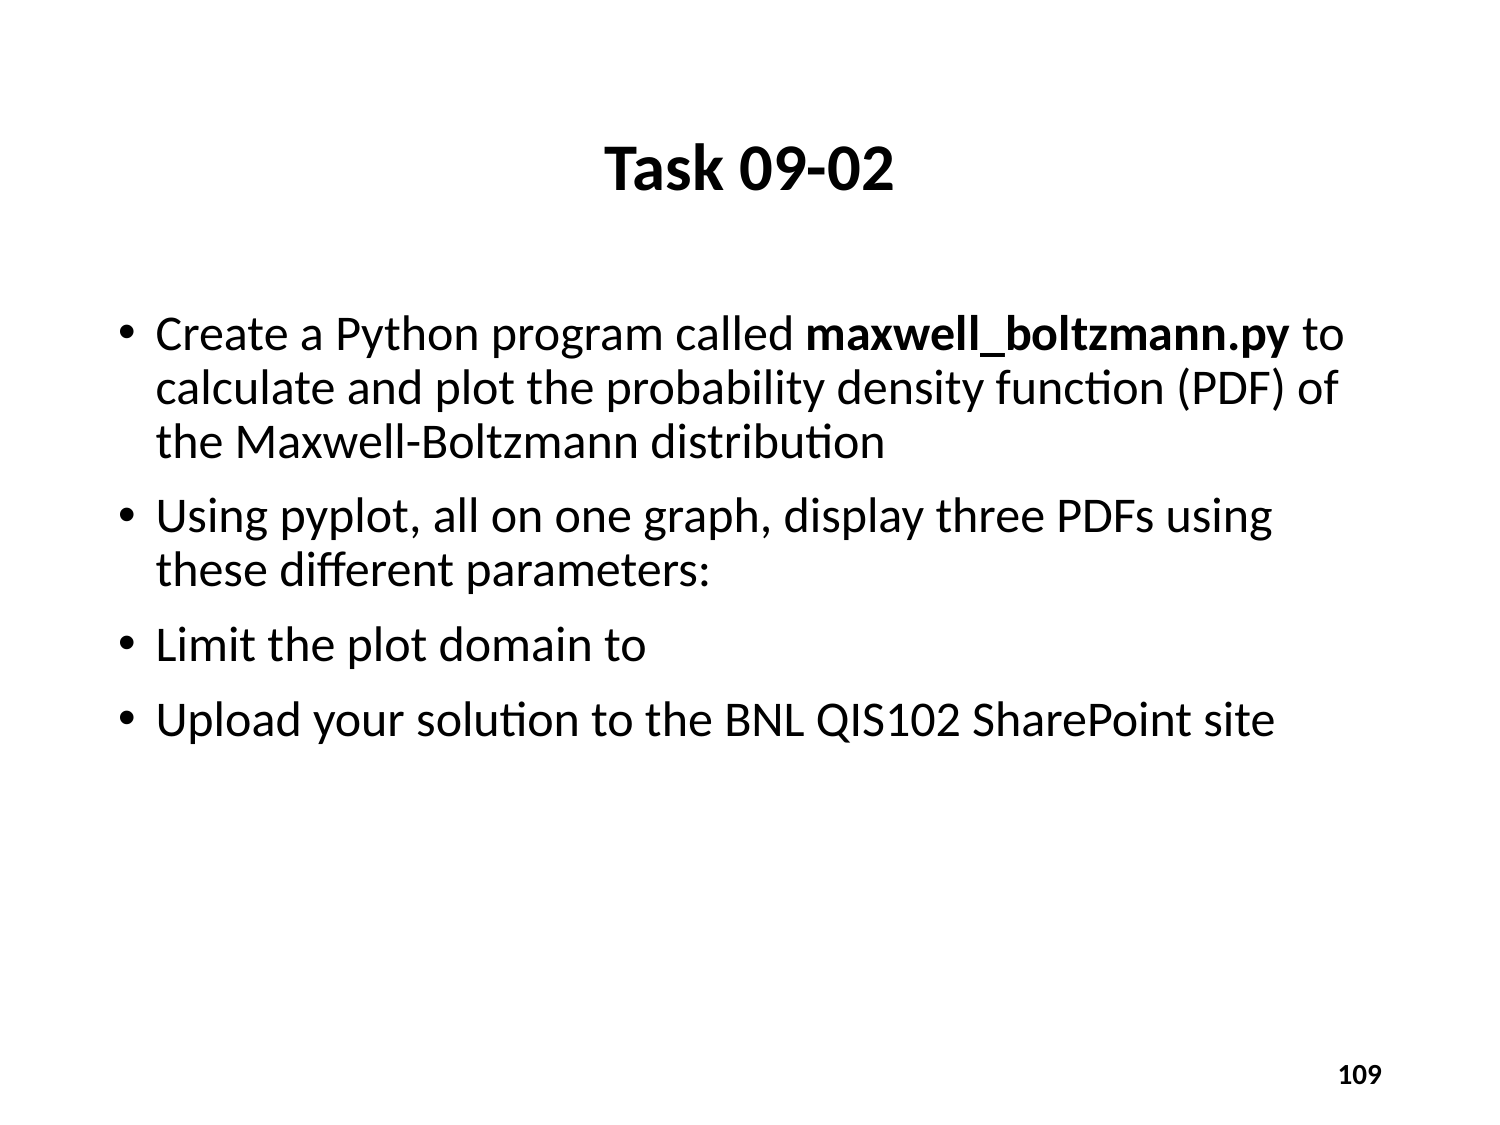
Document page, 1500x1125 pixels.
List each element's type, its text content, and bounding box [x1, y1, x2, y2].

slide_number 109 [1059, 1042, 1397, 1103]
title Task 09-02 [103, 59, 1397, 278]
